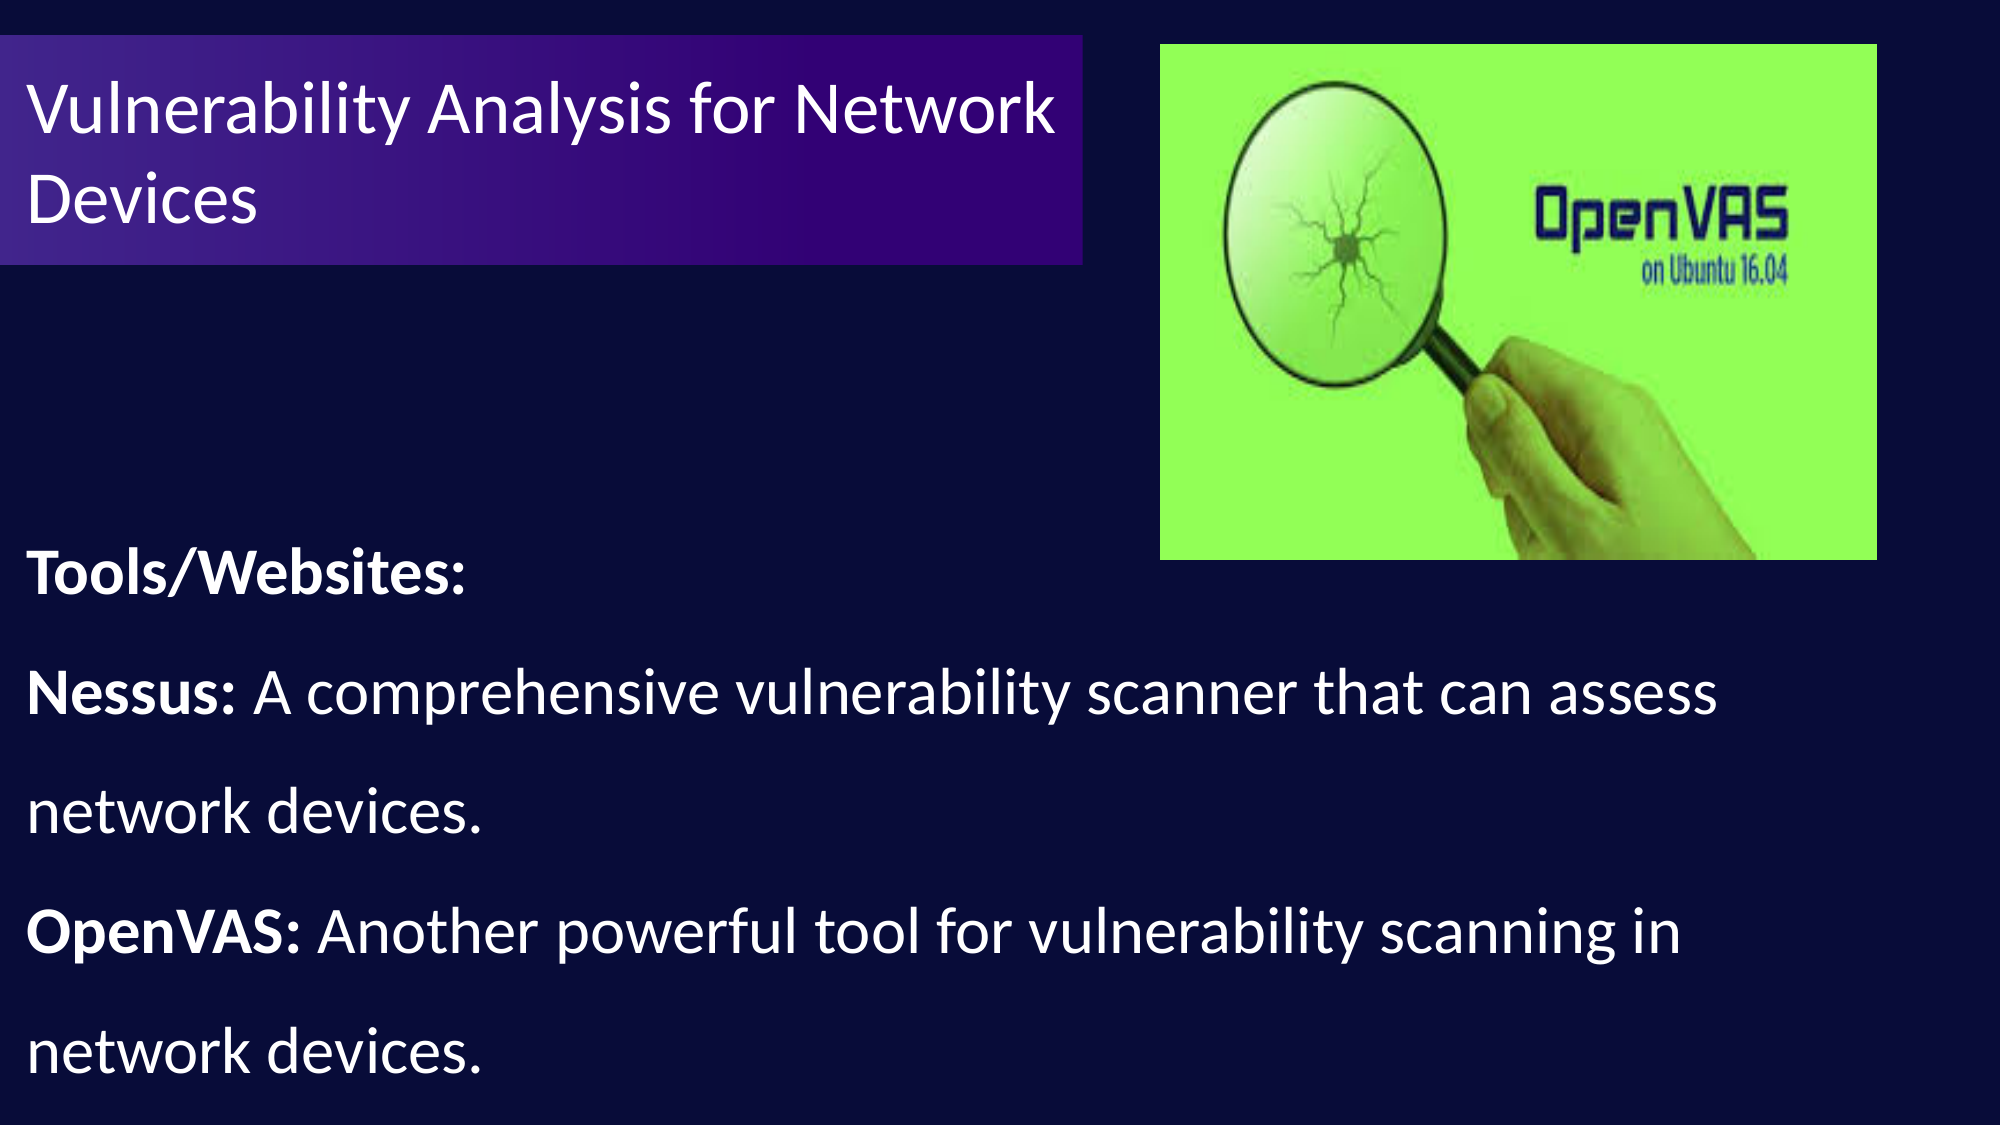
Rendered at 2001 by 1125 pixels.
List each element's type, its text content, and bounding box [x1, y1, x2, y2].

text_box Vulnerability Analysis for Network Devices [11, 51, 1083, 247]
picture [1160, 44, 1877, 560]
text_box [0, 35, 1083, 265]
text_box Tools/Websites: Nessus: A comprehensive vulnerability scanner that can assess network devices. OpenVAS: Another powerful tool for vulnerability scanning in network devices. [11, 479, 1935, 1095]
